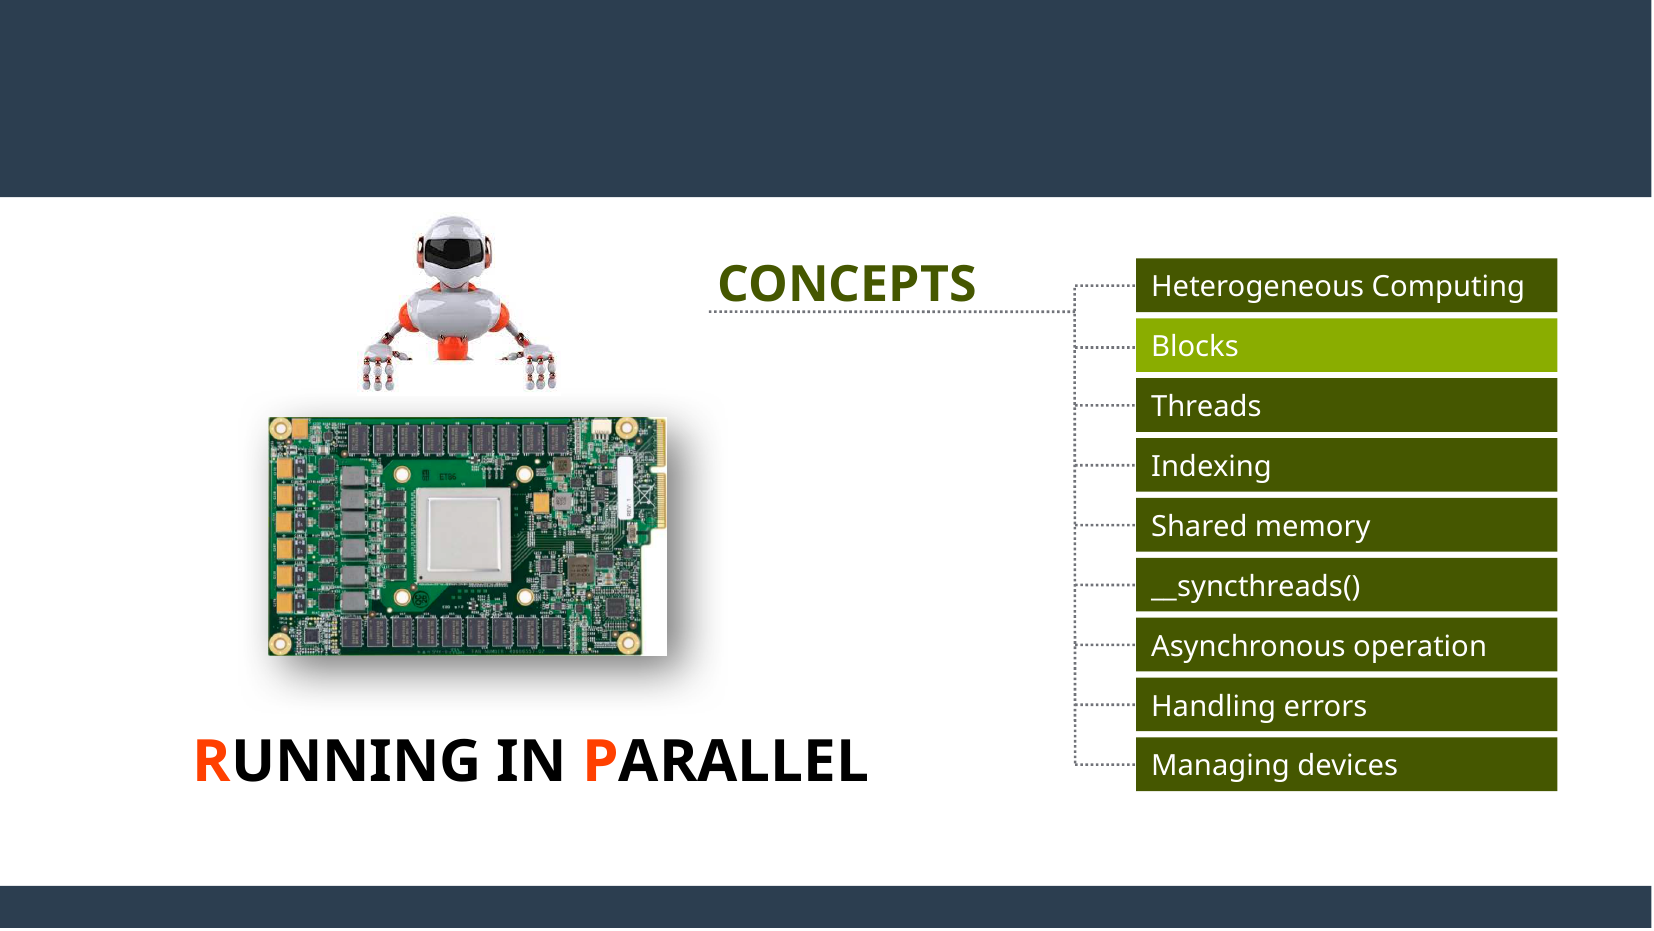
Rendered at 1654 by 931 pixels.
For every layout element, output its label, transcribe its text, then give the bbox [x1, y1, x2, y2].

text_box Heterogeneous Computing [1136, 258, 1558, 313]
text_box __syncthreads() [1136, 557, 1558, 612]
picture [357, 212, 561, 396]
text_box Managing devices [1136, 737, 1558, 792]
text_box Running in Parallel [177, 715, 898, 801]
text_box Shared memory [1136, 497, 1558, 552]
picture [268, 417, 667, 656]
text_box Threads [1136, 378, 1558, 432]
text_box Blocks [1136, 318, 1558, 372]
text_box Handling errors [1136, 677, 1558, 732]
text_box Asynchronous operation [1136, 617, 1558, 672]
text_box Indexing [1136, 438, 1558, 492]
text_box CONCEPTS [702, 243, 992, 319]
